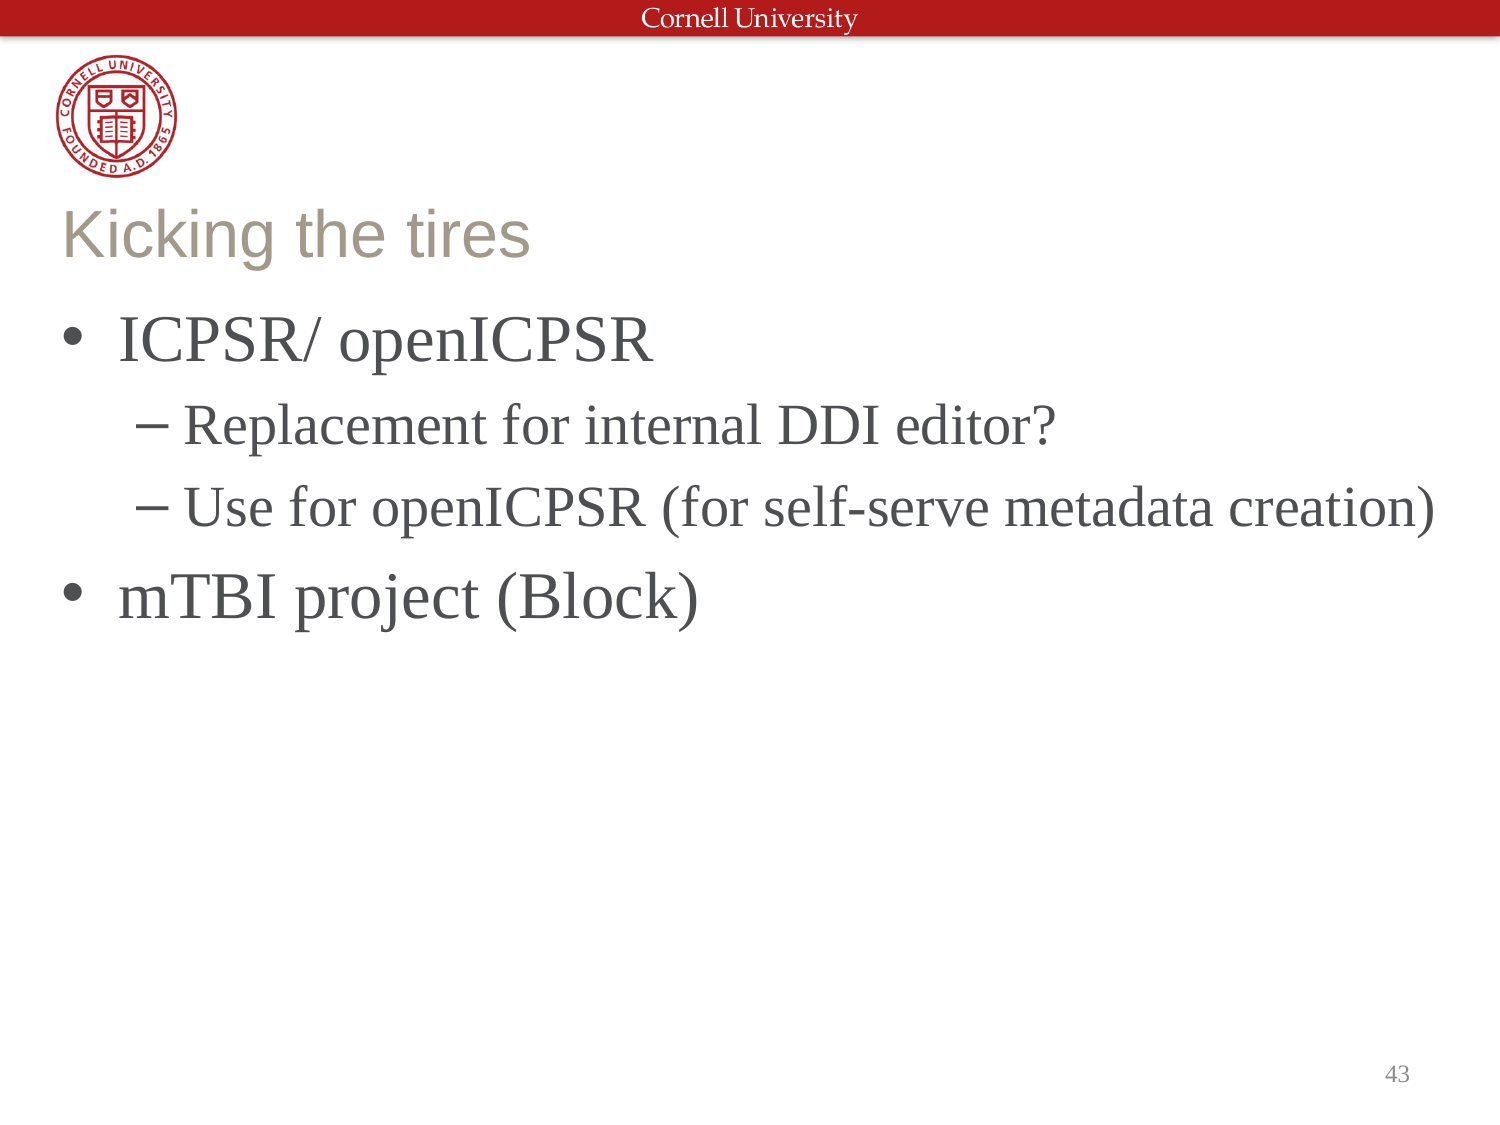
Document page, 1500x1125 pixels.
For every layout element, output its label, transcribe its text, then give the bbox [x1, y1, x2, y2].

slide_number 43 [1074, 1042, 1425, 1103]
title Kicking the tires [46, 174, 1471, 288]
list ICPSR/ openICPSR Replacement for internal DDI editor? Use for openICPSR (for self-serve metadata creation) mTBI project (Block) [46, 288, 1471, 944]
picture [50, 50, 195, 174]
picture [635, 0, 858, 60]
